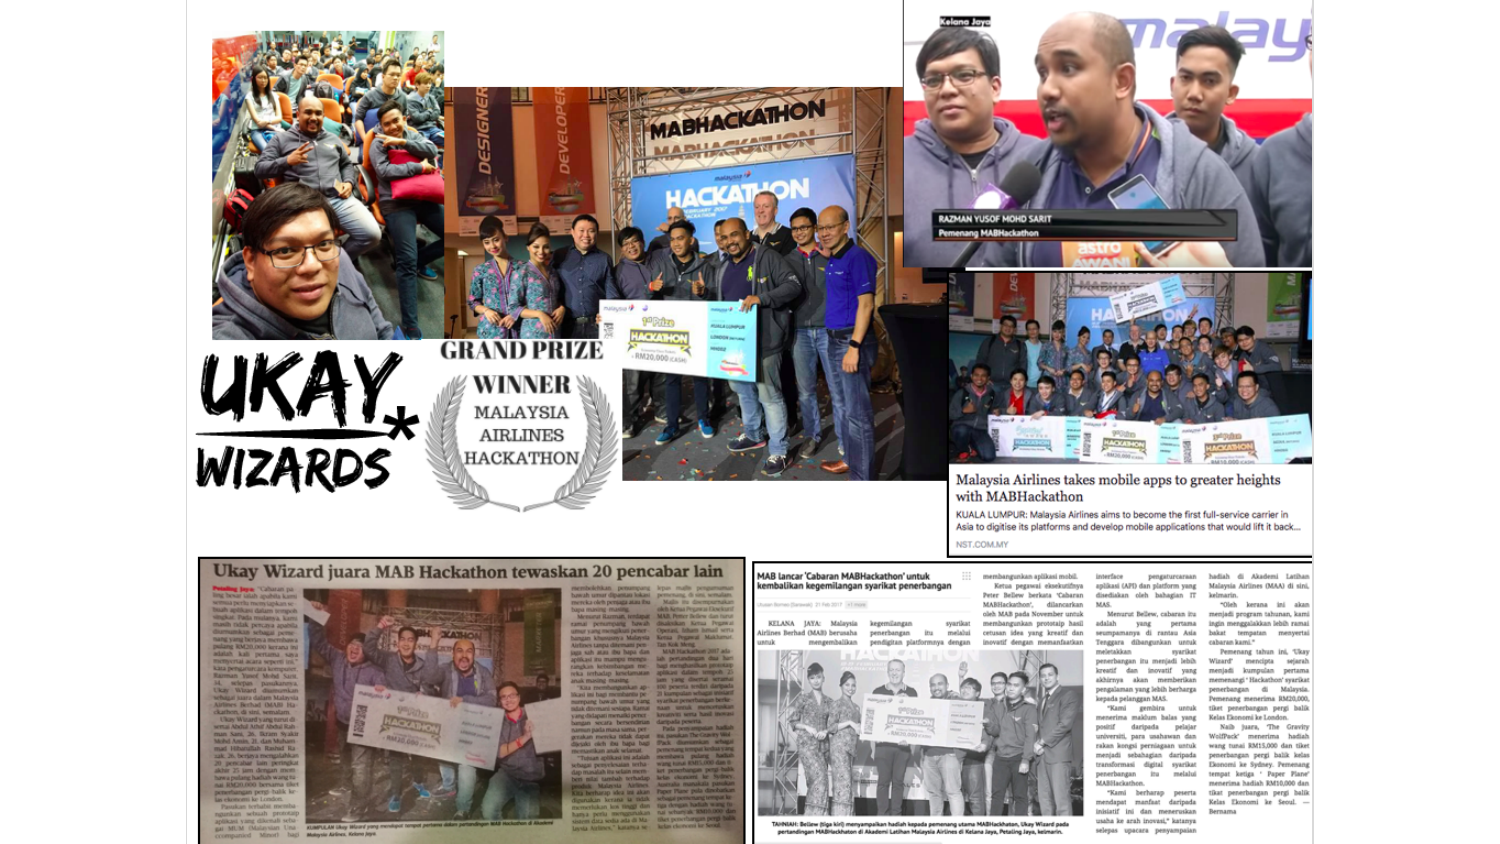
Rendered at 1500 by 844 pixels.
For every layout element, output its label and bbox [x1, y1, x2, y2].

picture [187, 0, 1313, 844]
